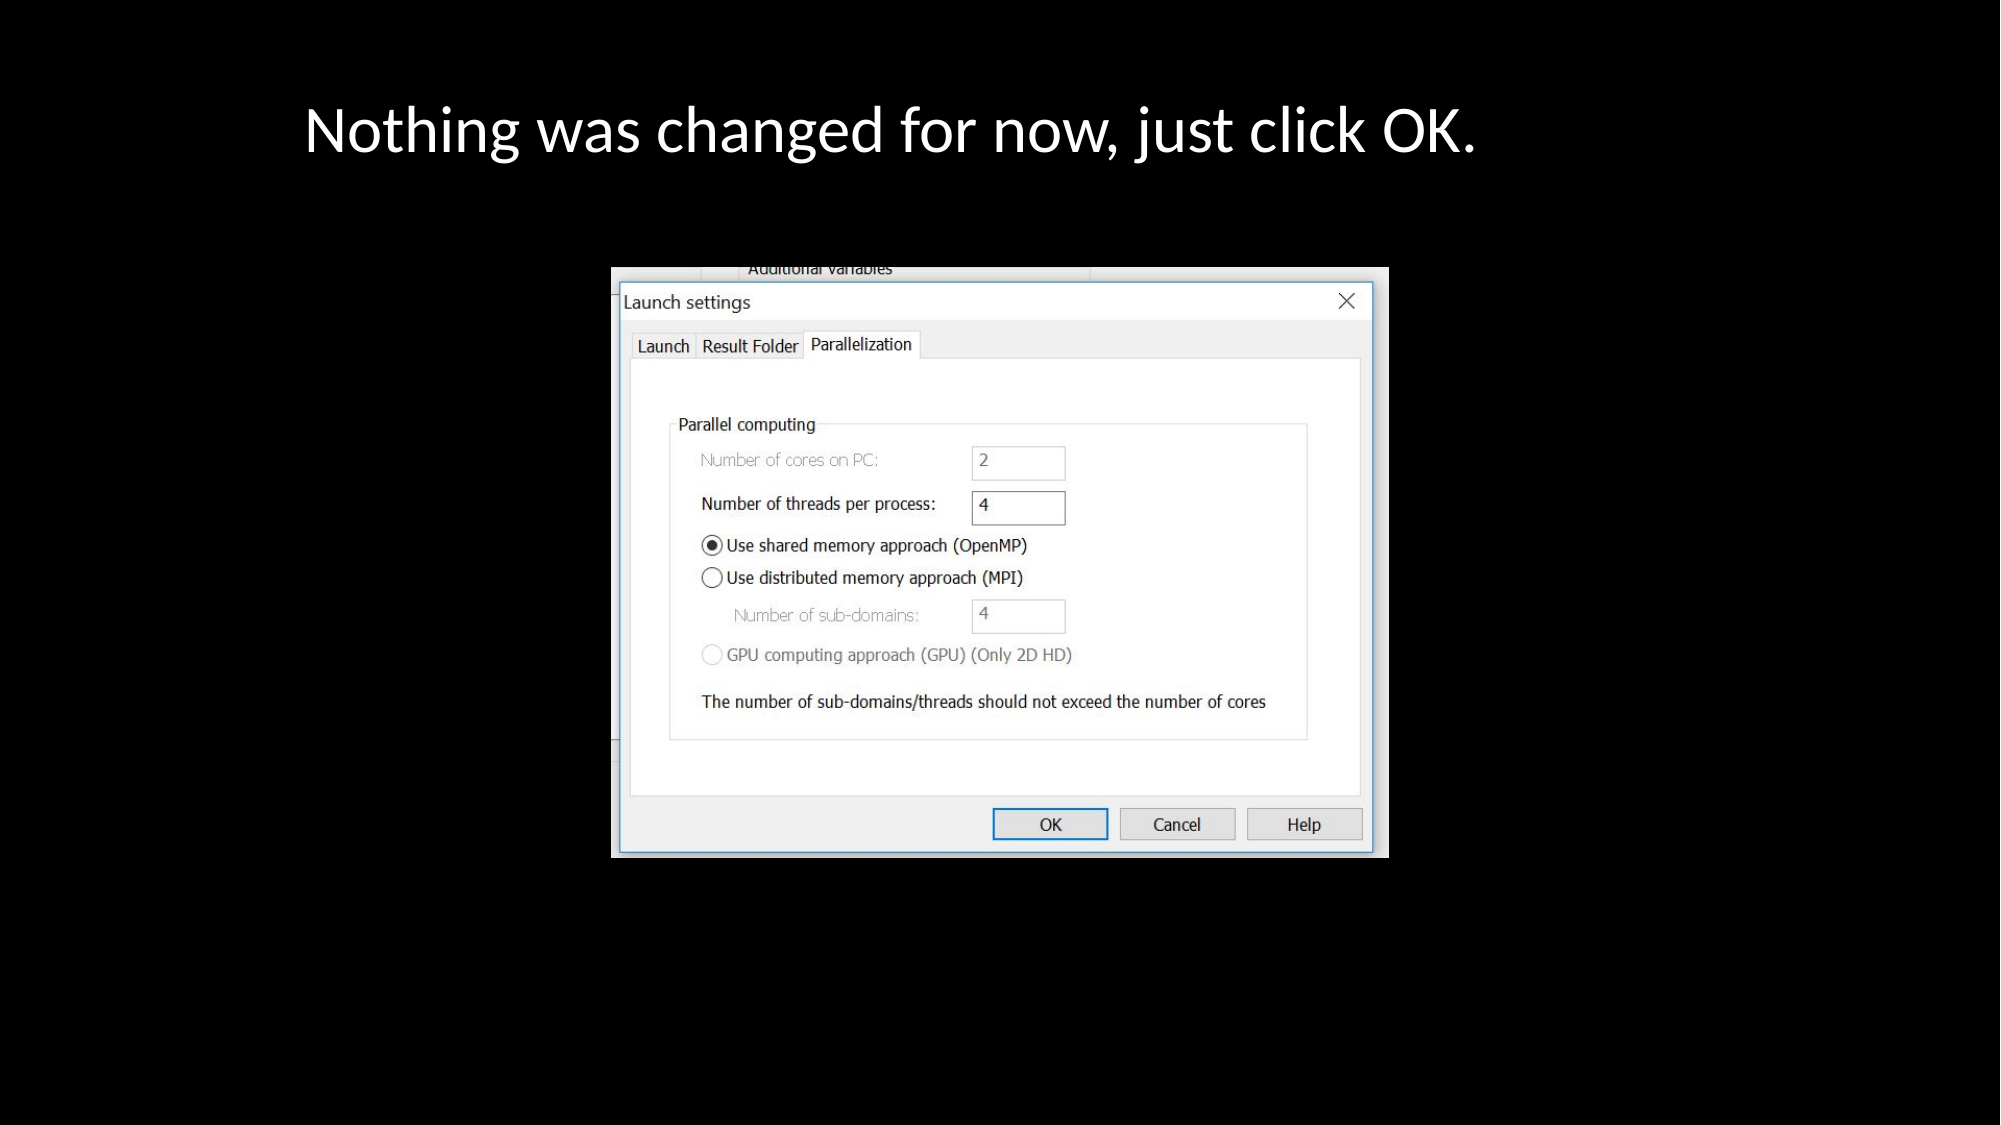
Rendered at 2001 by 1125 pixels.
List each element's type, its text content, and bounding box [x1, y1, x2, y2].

picture [611, 267, 1389, 858]
text_box Nothing was changed for now, just click OK. [289, 78, 1652, 174]
